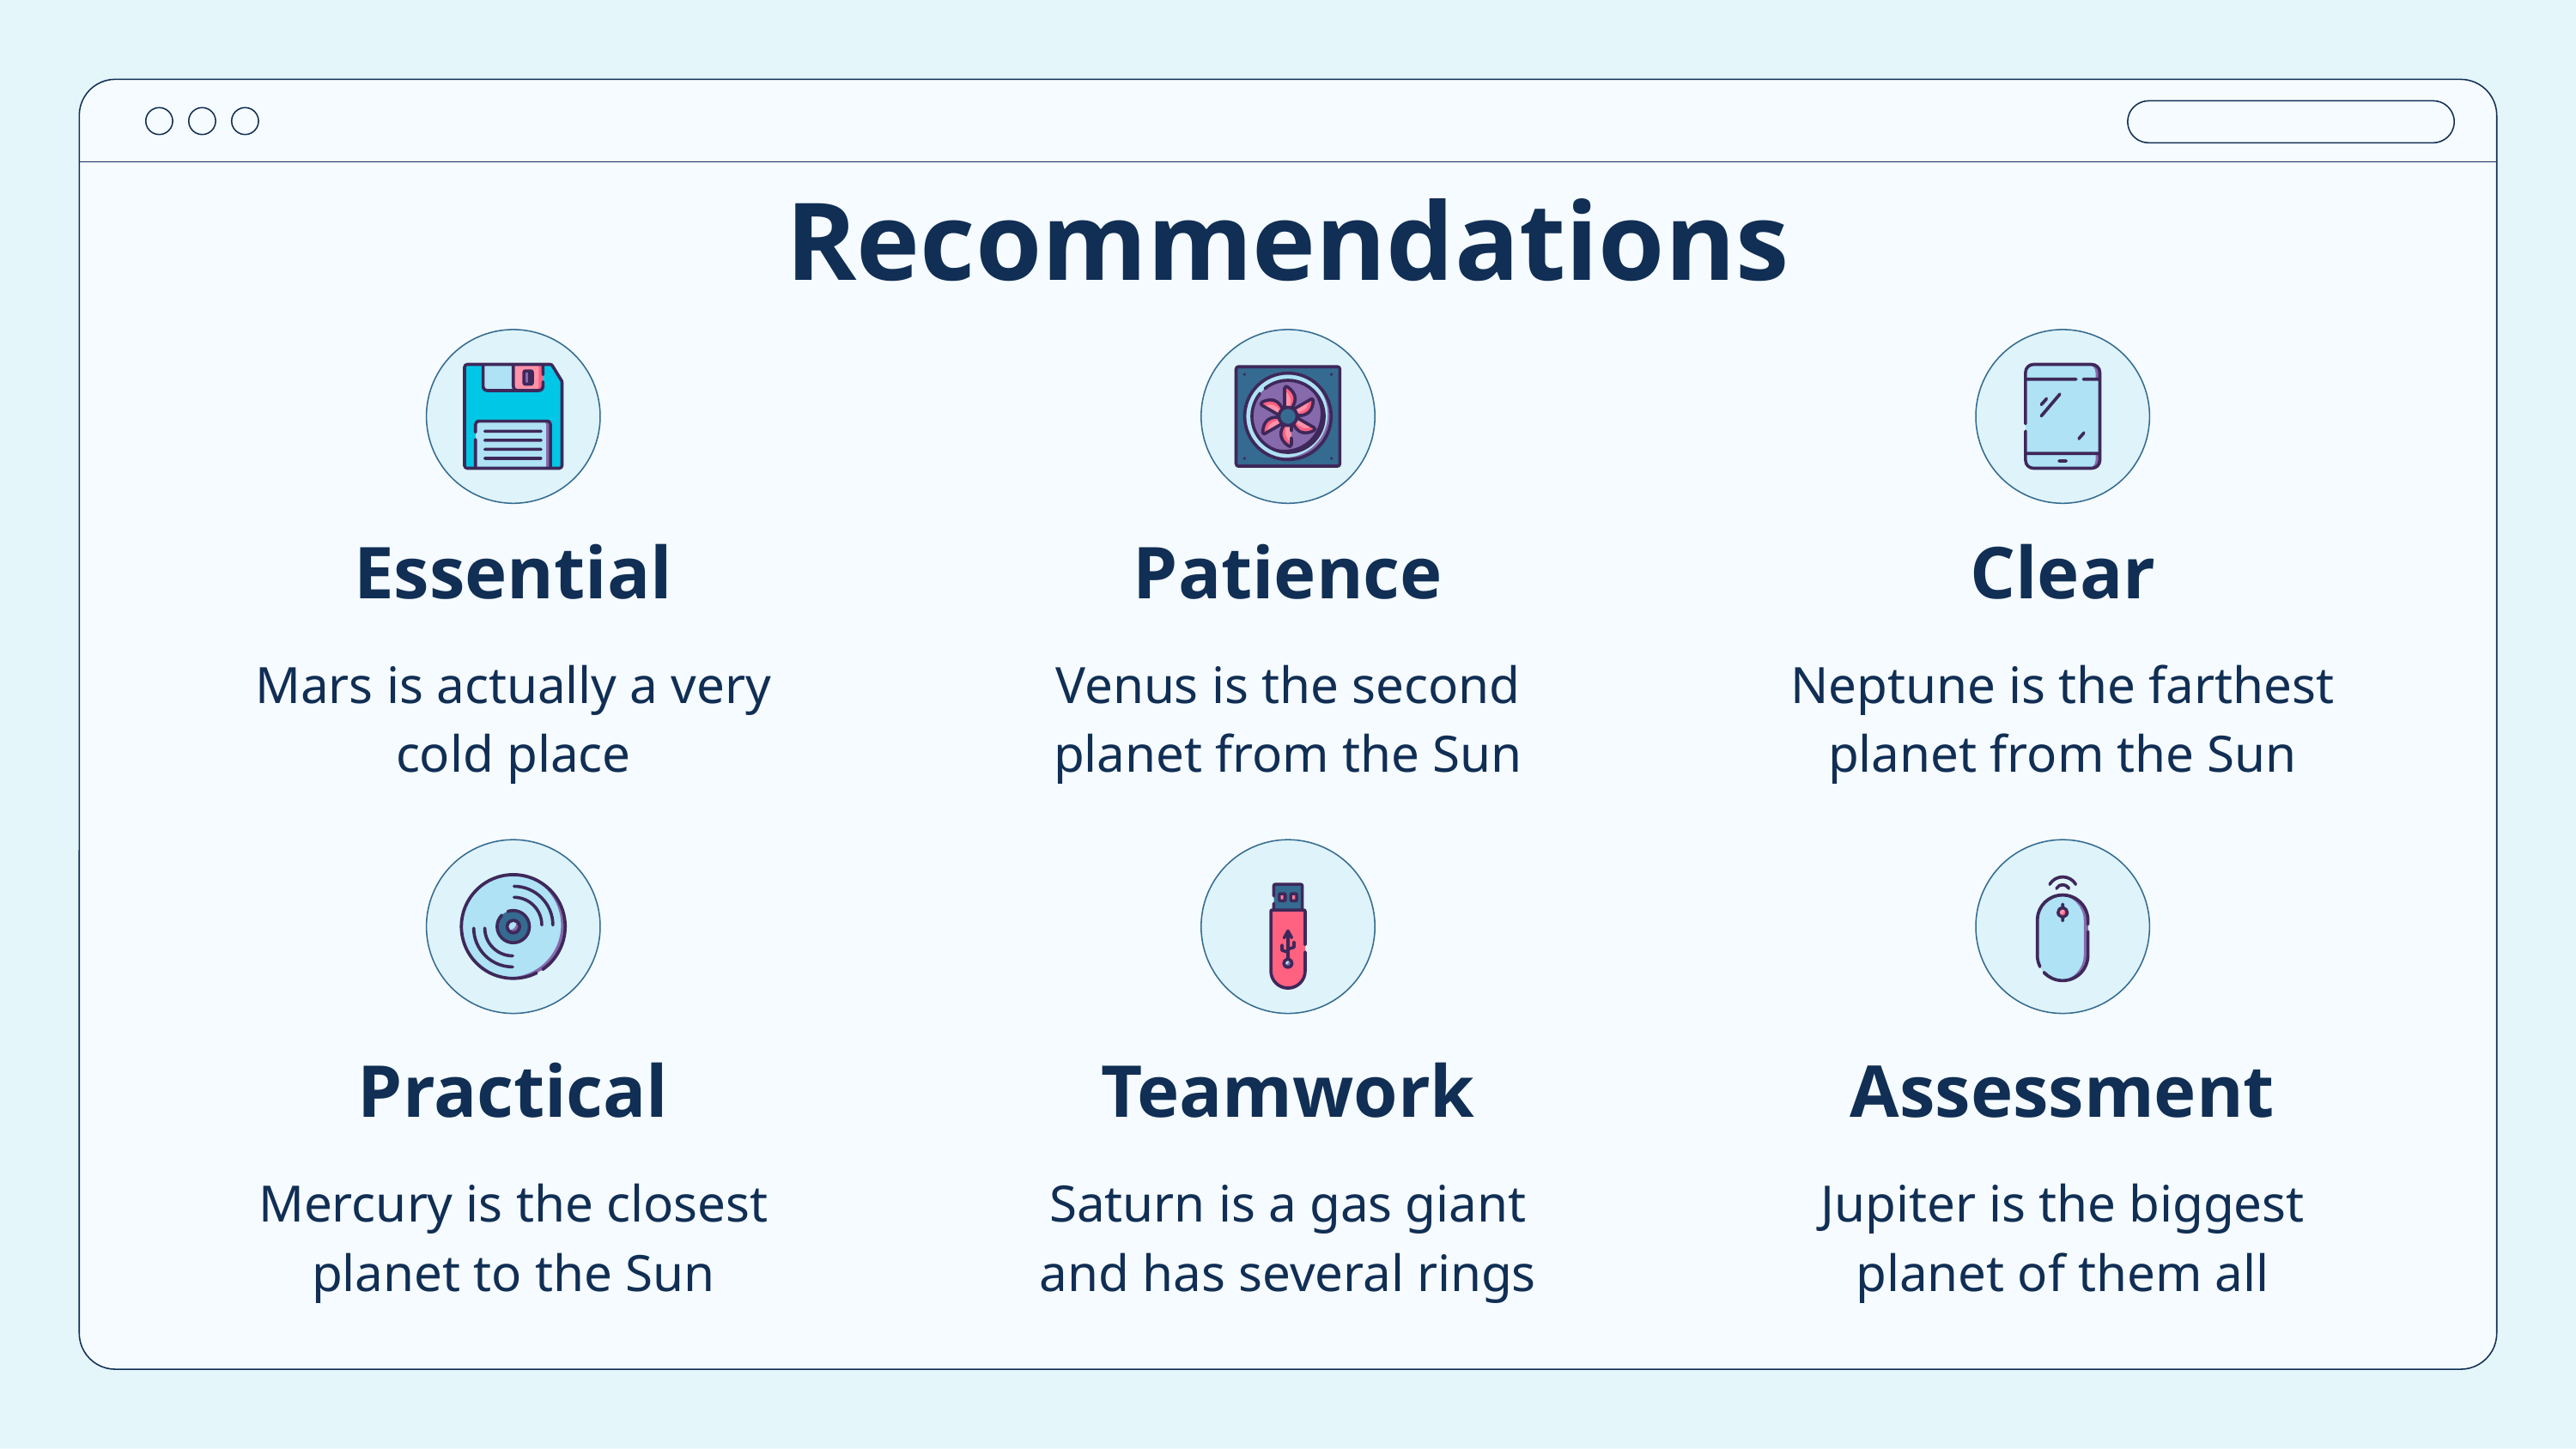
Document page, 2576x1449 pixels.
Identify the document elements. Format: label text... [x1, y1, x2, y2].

subtitle Mars is actually a very cold place [203, 639, 824, 780]
subtitle Neptune is the farthest planet from the Sun [1752, 639, 2373, 780]
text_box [2035, 875, 2090, 983]
text_box [1200, 329, 1376, 504]
subtitle Patience [977, 537, 1599, 639]
text_box [1200, 840, 1376, 1014]
subtitle Essential [203, 537, 824, 639]
text_box [426, 329, 600, 504]
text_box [1234, 365, 1342, 469]
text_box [1269, 882, 1307, 991]
text_box [426, 840, 600, 1014]
subtitle Venus is the second planet from the Sun [977, 639, 1599, 780]
subtitle Assessment [1752, 1056, 2373, 1158]
subtitle Clear [1752, 537, 2373, 639]
subtitle Mercury is the closest planet to the Sun [203, 1158, 824, 1299]
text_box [459, 872, 568, 980]
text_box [462, 362, 564, 470]
text_box [1976, 329, 2150, 504]
subtitle Teamwork [977, 1056, 1599, 1158]
title Recommendations [203, 147, 2373, 308]
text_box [2023, 362, 2102, 470]
subtitle Jupiter is the biggest planet of them all [1752, 1158, 2373, 1299]
text_box [1976, 840, 2150, 1014]
subtitle Practical [203, 1056, 824, 1158]
subtitle Saturn is a gas giant and has several rings [977, 1158, 1599, 1299]
